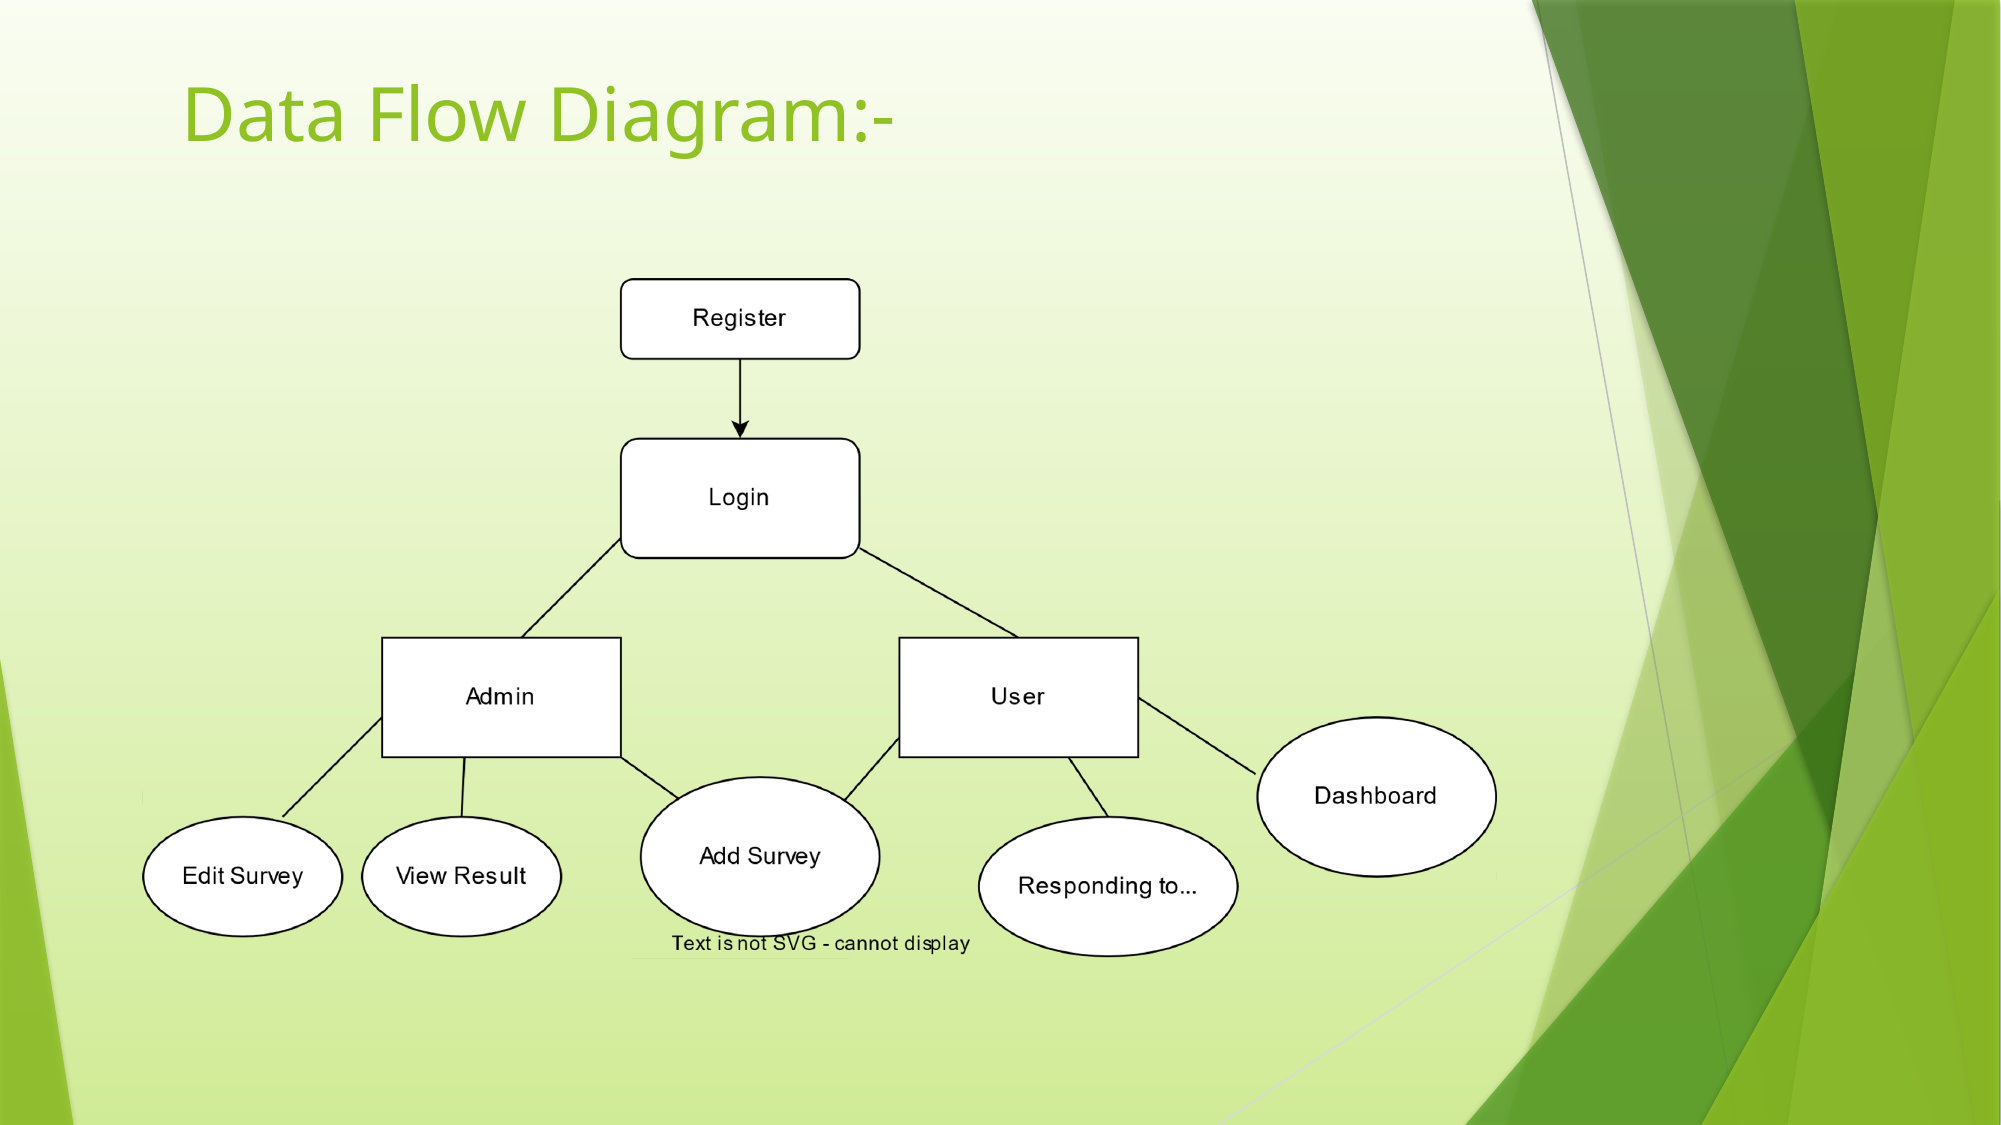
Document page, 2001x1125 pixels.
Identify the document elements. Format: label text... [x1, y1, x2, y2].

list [142, 278, 1498, 960]
title Data Flow Diagram:- [166, 59, 1792, 166]
